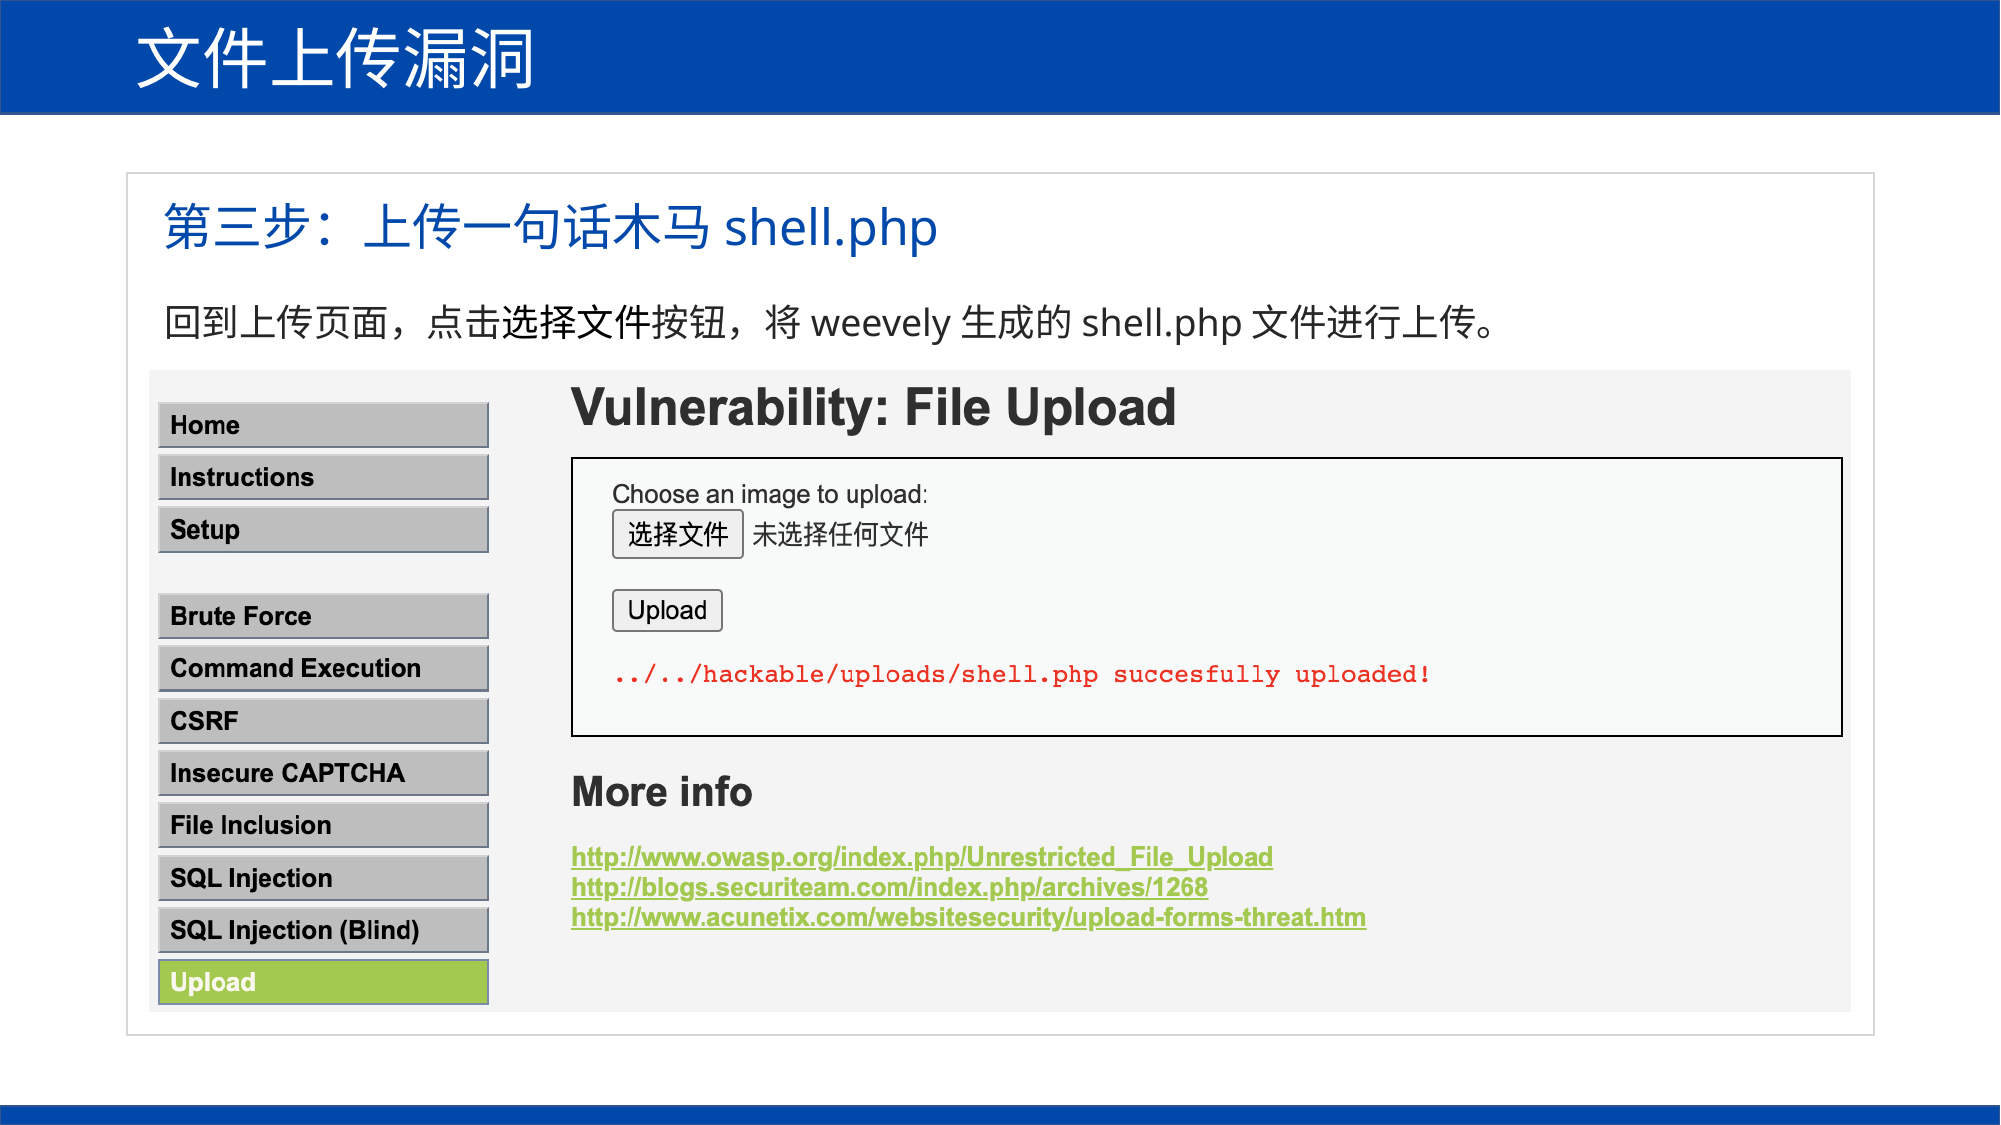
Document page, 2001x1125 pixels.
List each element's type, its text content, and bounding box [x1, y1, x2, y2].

text_box 文件上传漏洞 [0, 0, 2000, 115]
text_box 回到上传页面，点击选择文件按钮，将weevely生成的shell.php文件进行上传。 [149, 279, 1851, 351]
text_box [0, 1105, 2000, 1125]
text_box 第三步：上传一句话木马shell.php [147, 188, 955, 264]
picture [149, 370, 1851, 1012]
text_box [126, 172, 1875, 1036]
